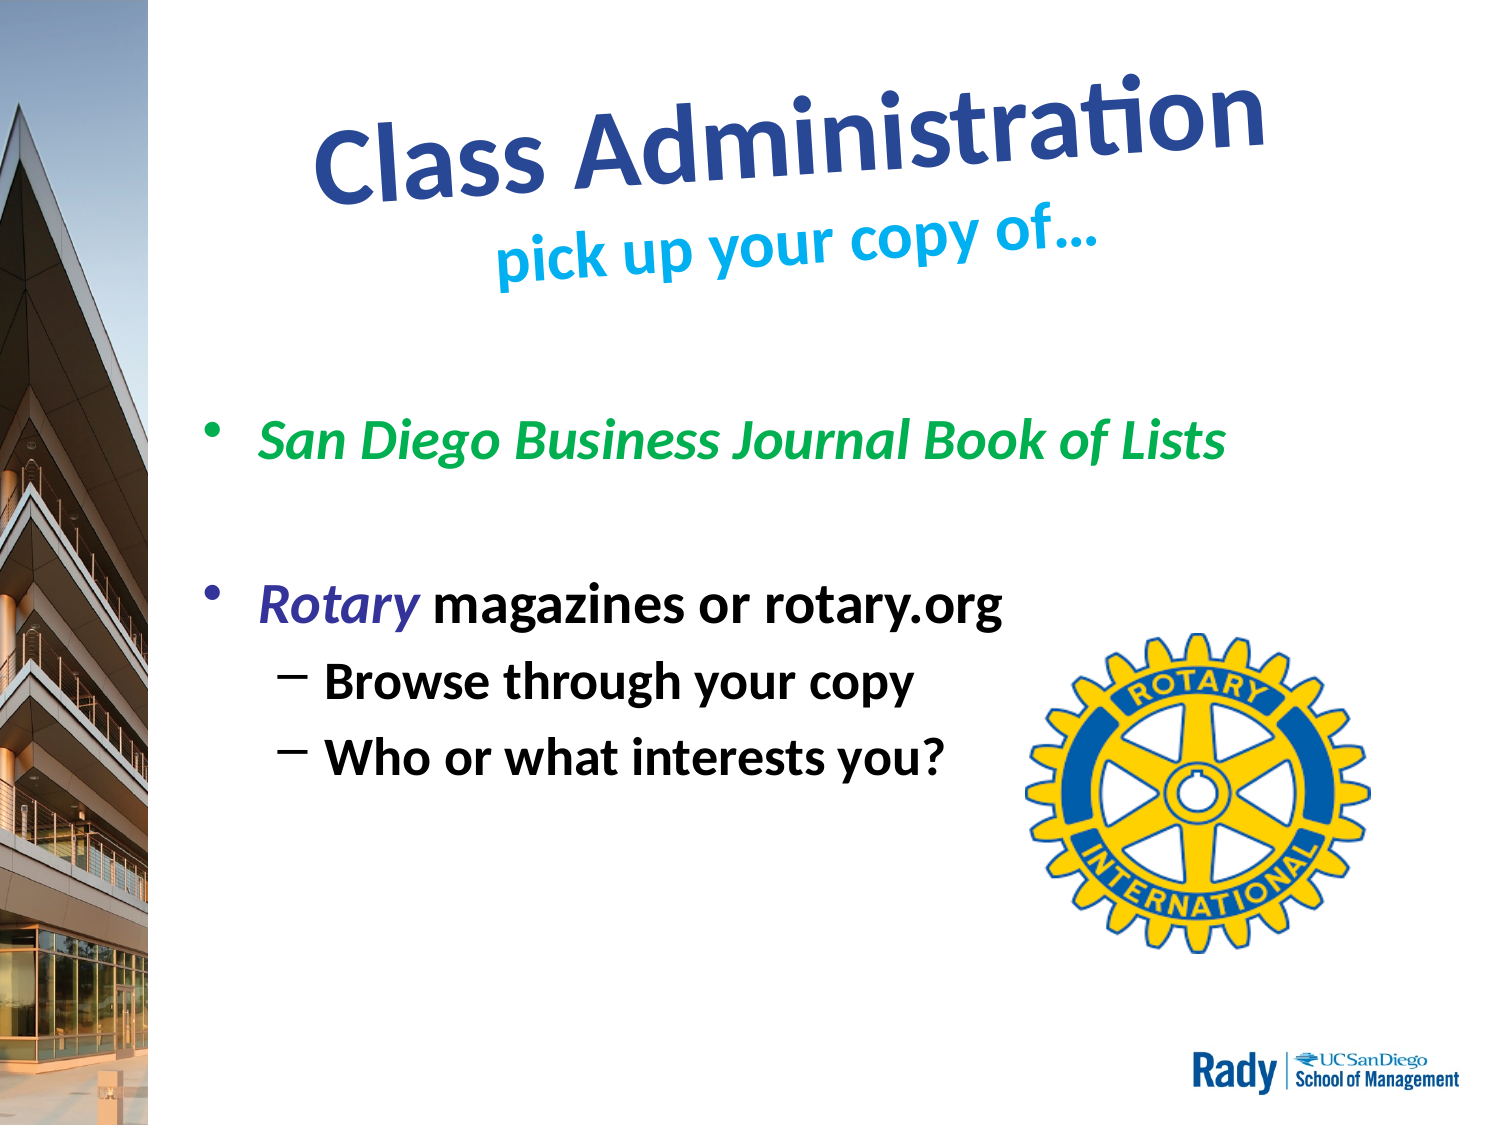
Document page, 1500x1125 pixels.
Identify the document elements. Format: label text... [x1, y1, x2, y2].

title Class Administration pick up your copy of… [184, 23, 1401, 312]
picture [0, 0, 148, 1125]
picture [1187, 1044, 1463, 1101]
list San Diego Business Journal Book of Lists Rotary magazines or rotary.org Browse through your copy Who or what interests you? [187, 312, 1426, 1018]
picture [1024, 633, 1371, 954]
